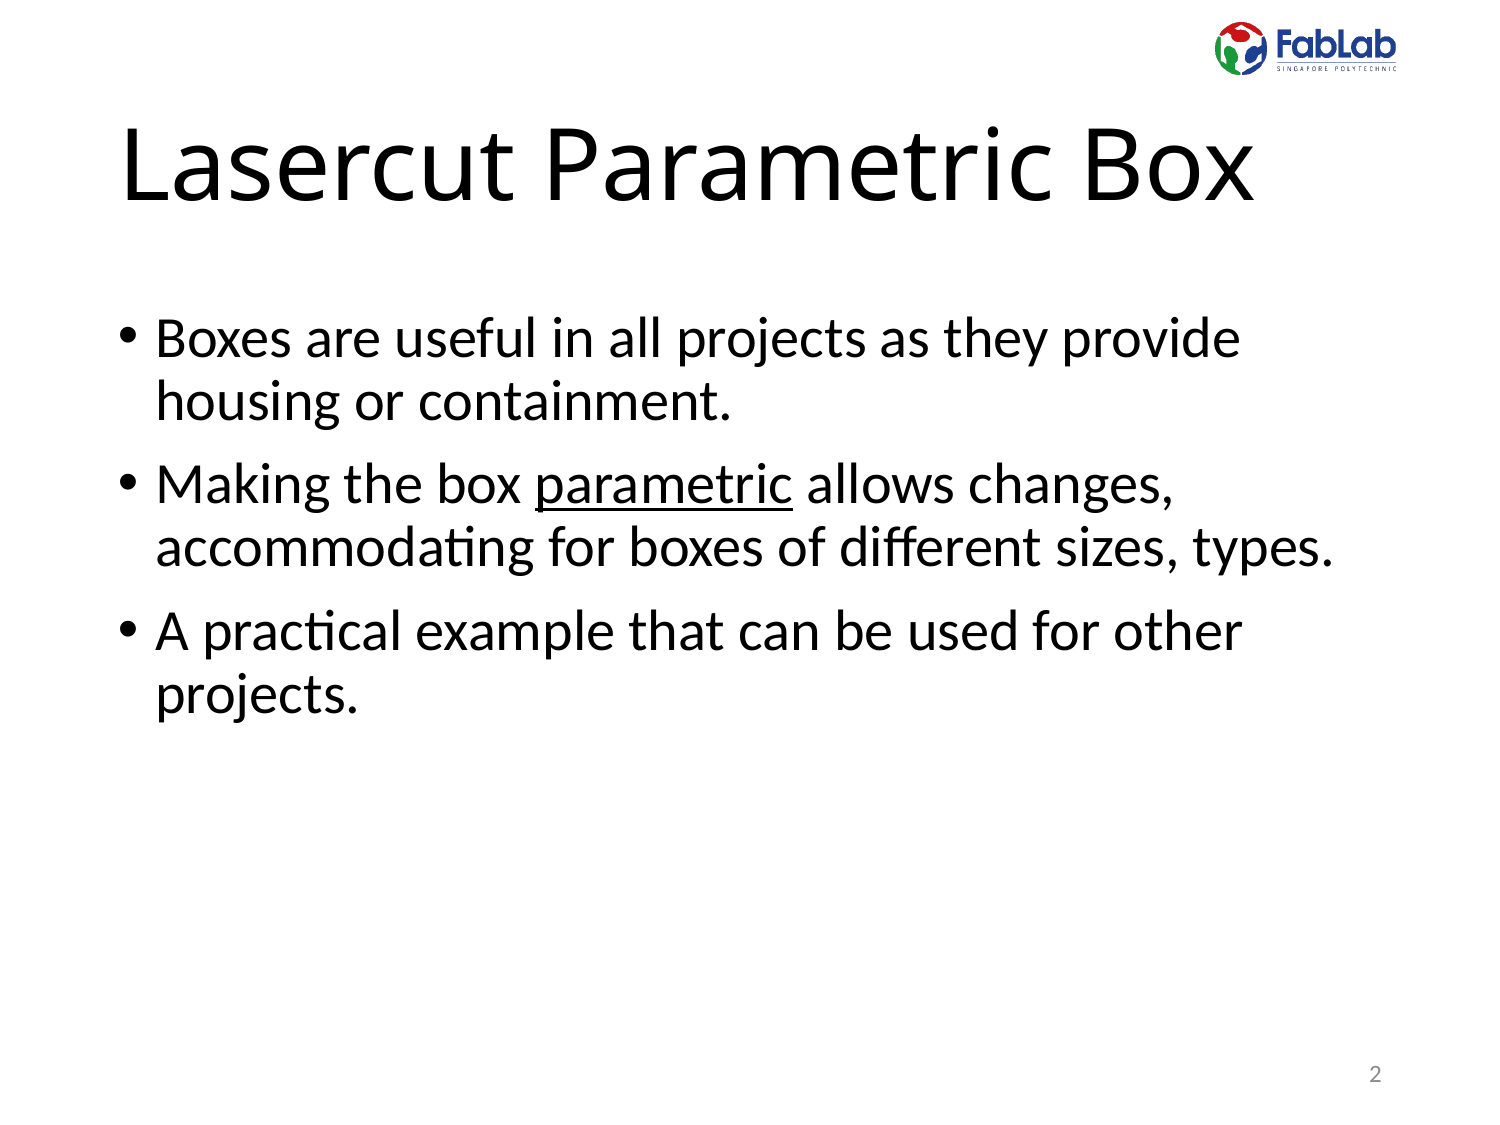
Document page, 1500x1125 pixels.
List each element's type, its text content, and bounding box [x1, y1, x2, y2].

list Boxes are useful in all projects as they provide housing or containment. Making the box parametric allows changes, accommodating for boxes of different sizes, types. A practical example that can be used for other projects. [103, 299, 1397, 1014]
title Lasercut Parametric Box [103, 59, 1397, 278]
slide_number 2 [1059, 1042, 1397, 1103]
picture [1215, 22, 1396, 59]
